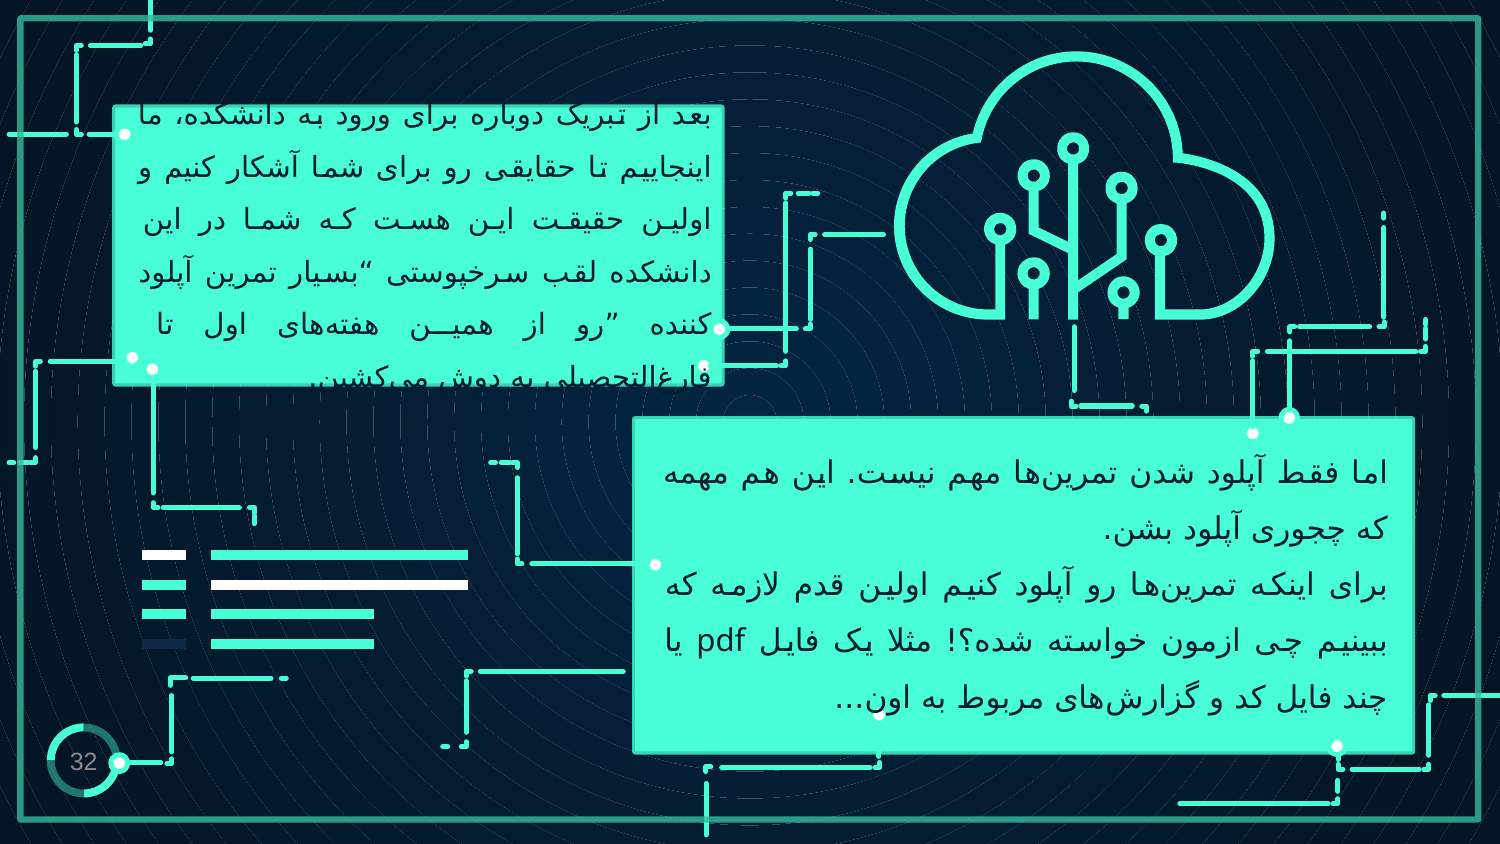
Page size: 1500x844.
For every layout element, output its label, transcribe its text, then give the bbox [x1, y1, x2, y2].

text_box بعد از تبریک دوباره برای ورود به دانشکده، ما اینجاییم تا حقایقی رو برای شما آشکار کنیم و اولین حقیقت این هست که شما در این دانشکده لقب سرخپوستی “بسیار تمرین آپلود کننده ”رو از همین هفته‌های اول تا فارغ‌التحصیلی به دوش می‌کشین. [120, 70, 727, 401]
slide_number 32 [46, 723, 121, 798]
text_box اما فقط آپلود شدن تمرین‌ها مهم نیست. این هم مهمه که چجوری آپلود بشن. برای اینکه تمرین‌ها رو آپلود کنیم اولین قدم لازمه که ببینیم چی ازمون خواسته شده؟! مثلا یک فایل pdf یا چند فایل کد و گزارش‌های مربوط به اون... [646, 426, 1403, 722]
